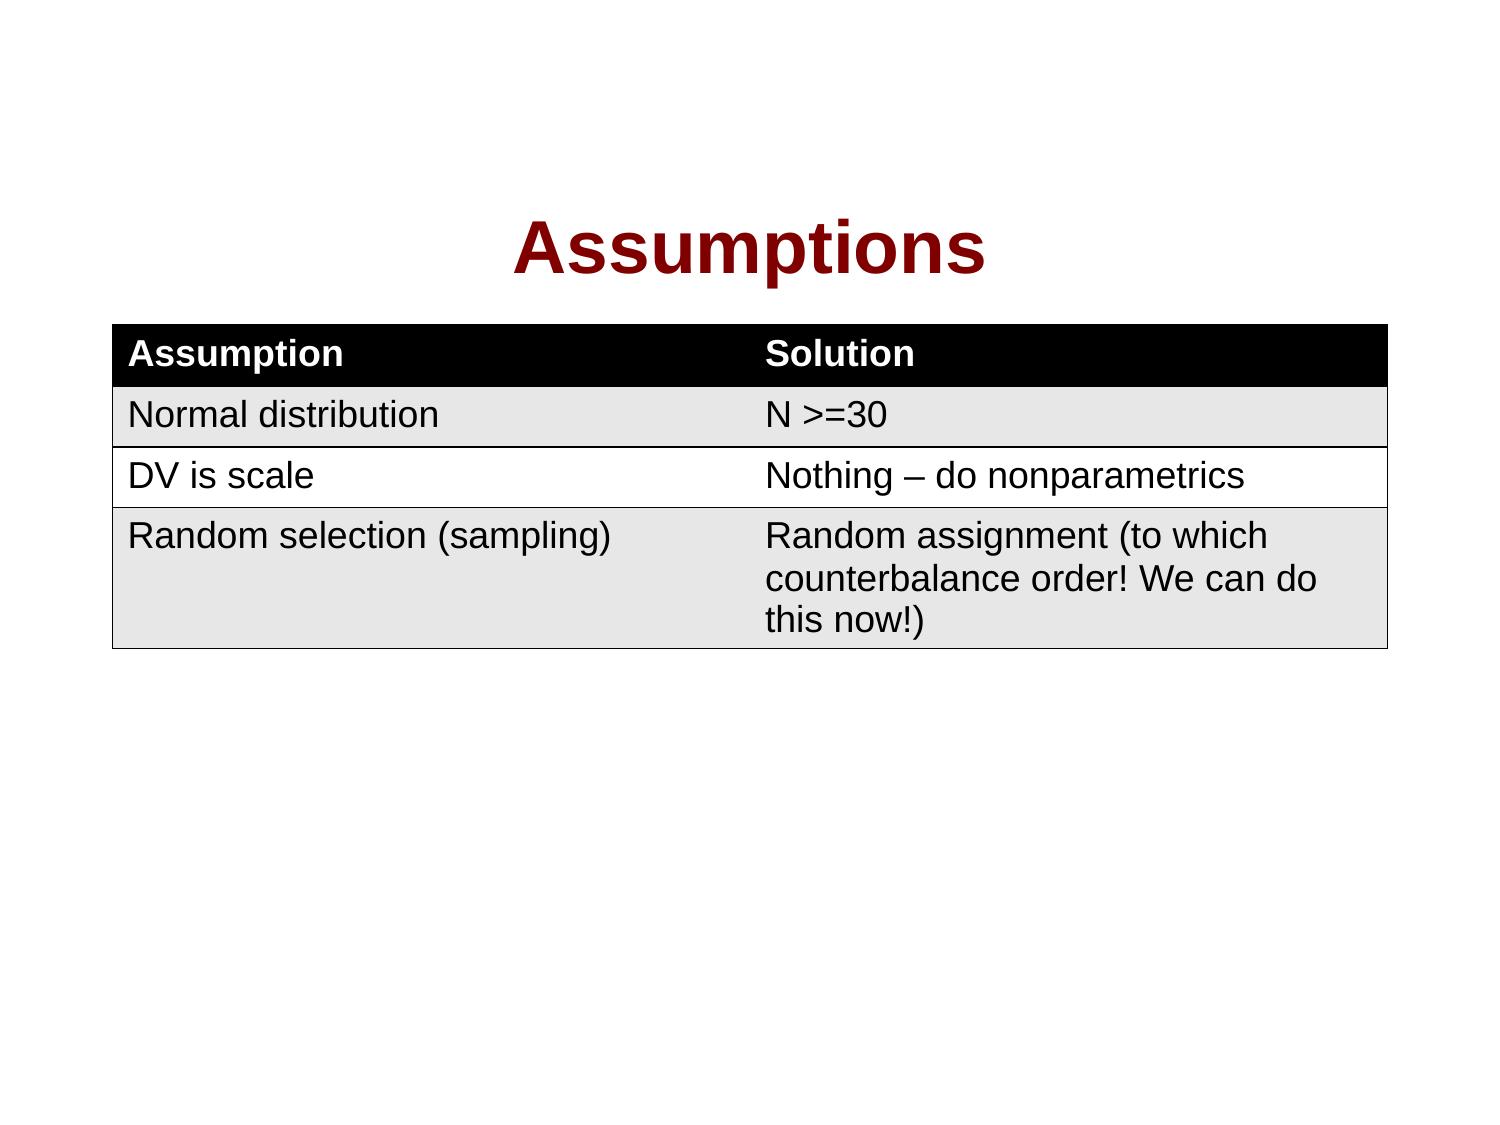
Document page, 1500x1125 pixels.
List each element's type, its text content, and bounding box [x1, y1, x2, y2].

table_cell Normal distribution [113, 387, 750, 446]
title Assumptions [112, 199, 1388, 288]
table_header Assumption [113, 326, 750, 385]
table_header Solution [750, 326, 1387, 385]
table_cell N >=30 [750, 387, 1387, 446]
table_cell Nothing – do nonparametrics [750, 448, 1387, 507]
table_cell DV is scale [113, 448, 750, 507]
table_cell Random selection (sampling) [113, 508, 750, 648]
table_cell Random assignment (to which counterbalance order! We can do this now!) [750, 508, 1387, 648]
